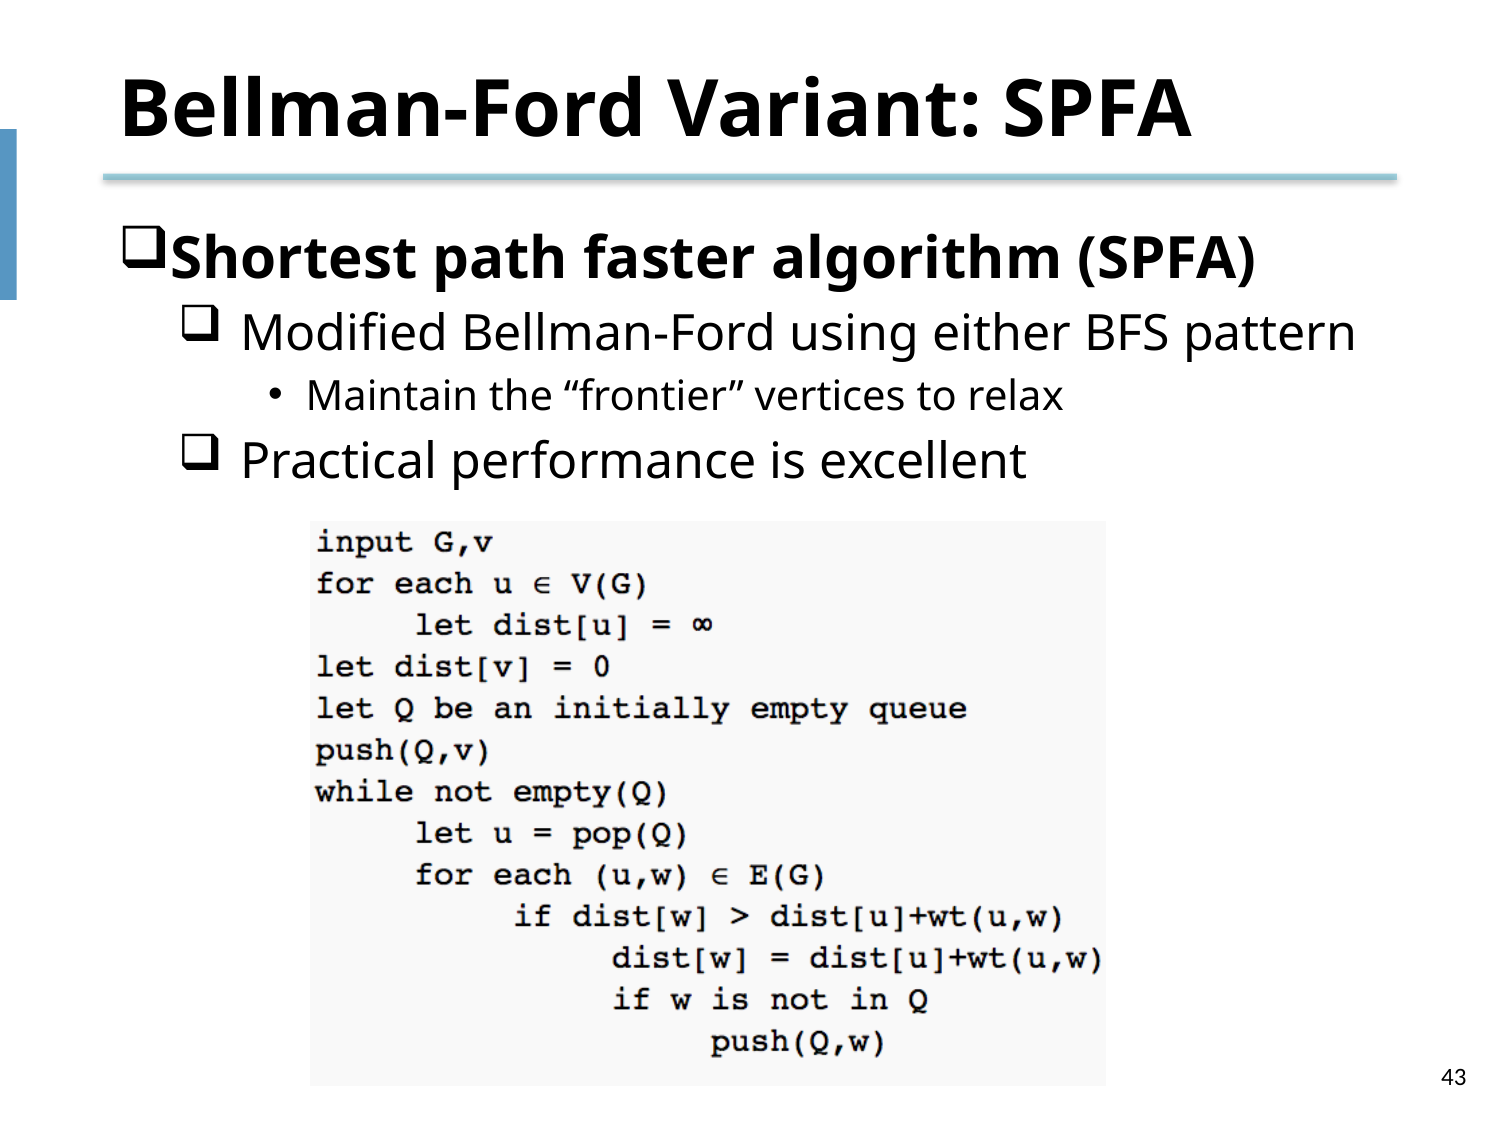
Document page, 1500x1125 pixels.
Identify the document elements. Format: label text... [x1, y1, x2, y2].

list Shortest path faster algorithm (SPFA) Modified Bellman-Ford using either BFS pattern Maintain the “frontier” vertices to relax Practical performance is excellent [103, 212, 1397, 977]
picture [310, 521, 1107, 1086]
title Bellman-Ford Variant: SPFA [103, 25, 1397, 185]
slide_number 43 [1131, 1045, 1482, 1106]
